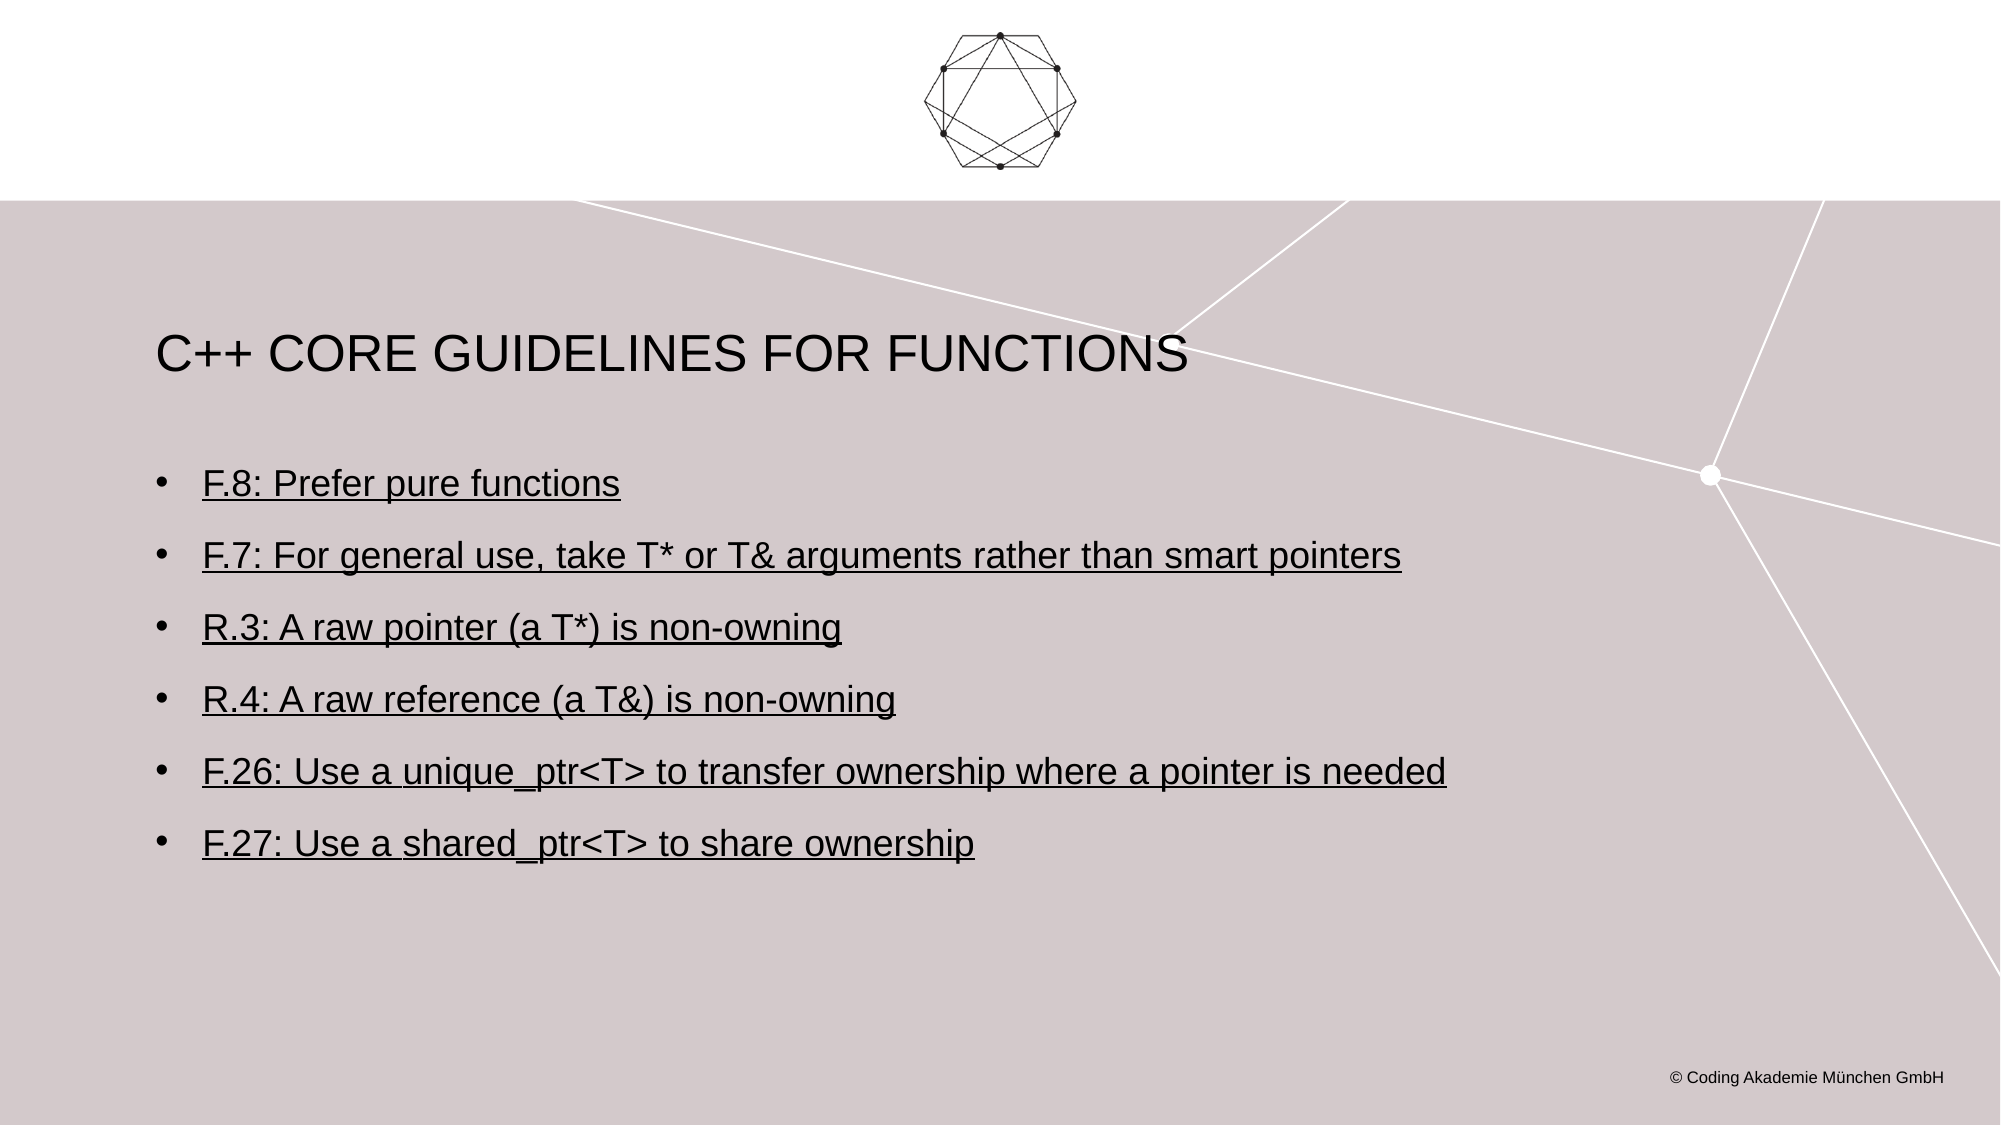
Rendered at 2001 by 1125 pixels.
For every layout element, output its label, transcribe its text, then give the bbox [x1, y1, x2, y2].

list F.8: Prefer pure functions F.7: For general use, take T* or T& arguments rather than smart pointers R.3: A raw pointer (a T*) is non-owning R.4: A raw reference (a T&) is non-owning F.26: Use a unique_ptr<T> to transfer ownership where a pointer is needed F.27: Use a shared_ptr<T> to share ownership [155, 455, 1839, 1036]
footer © Coding Akademie München GmbH [1354, 1069, 1945, 1088]
picture [923, 32, 1077, 170]
title C++ Core Guidelines for Functions [155, 319, 1839, 383]
